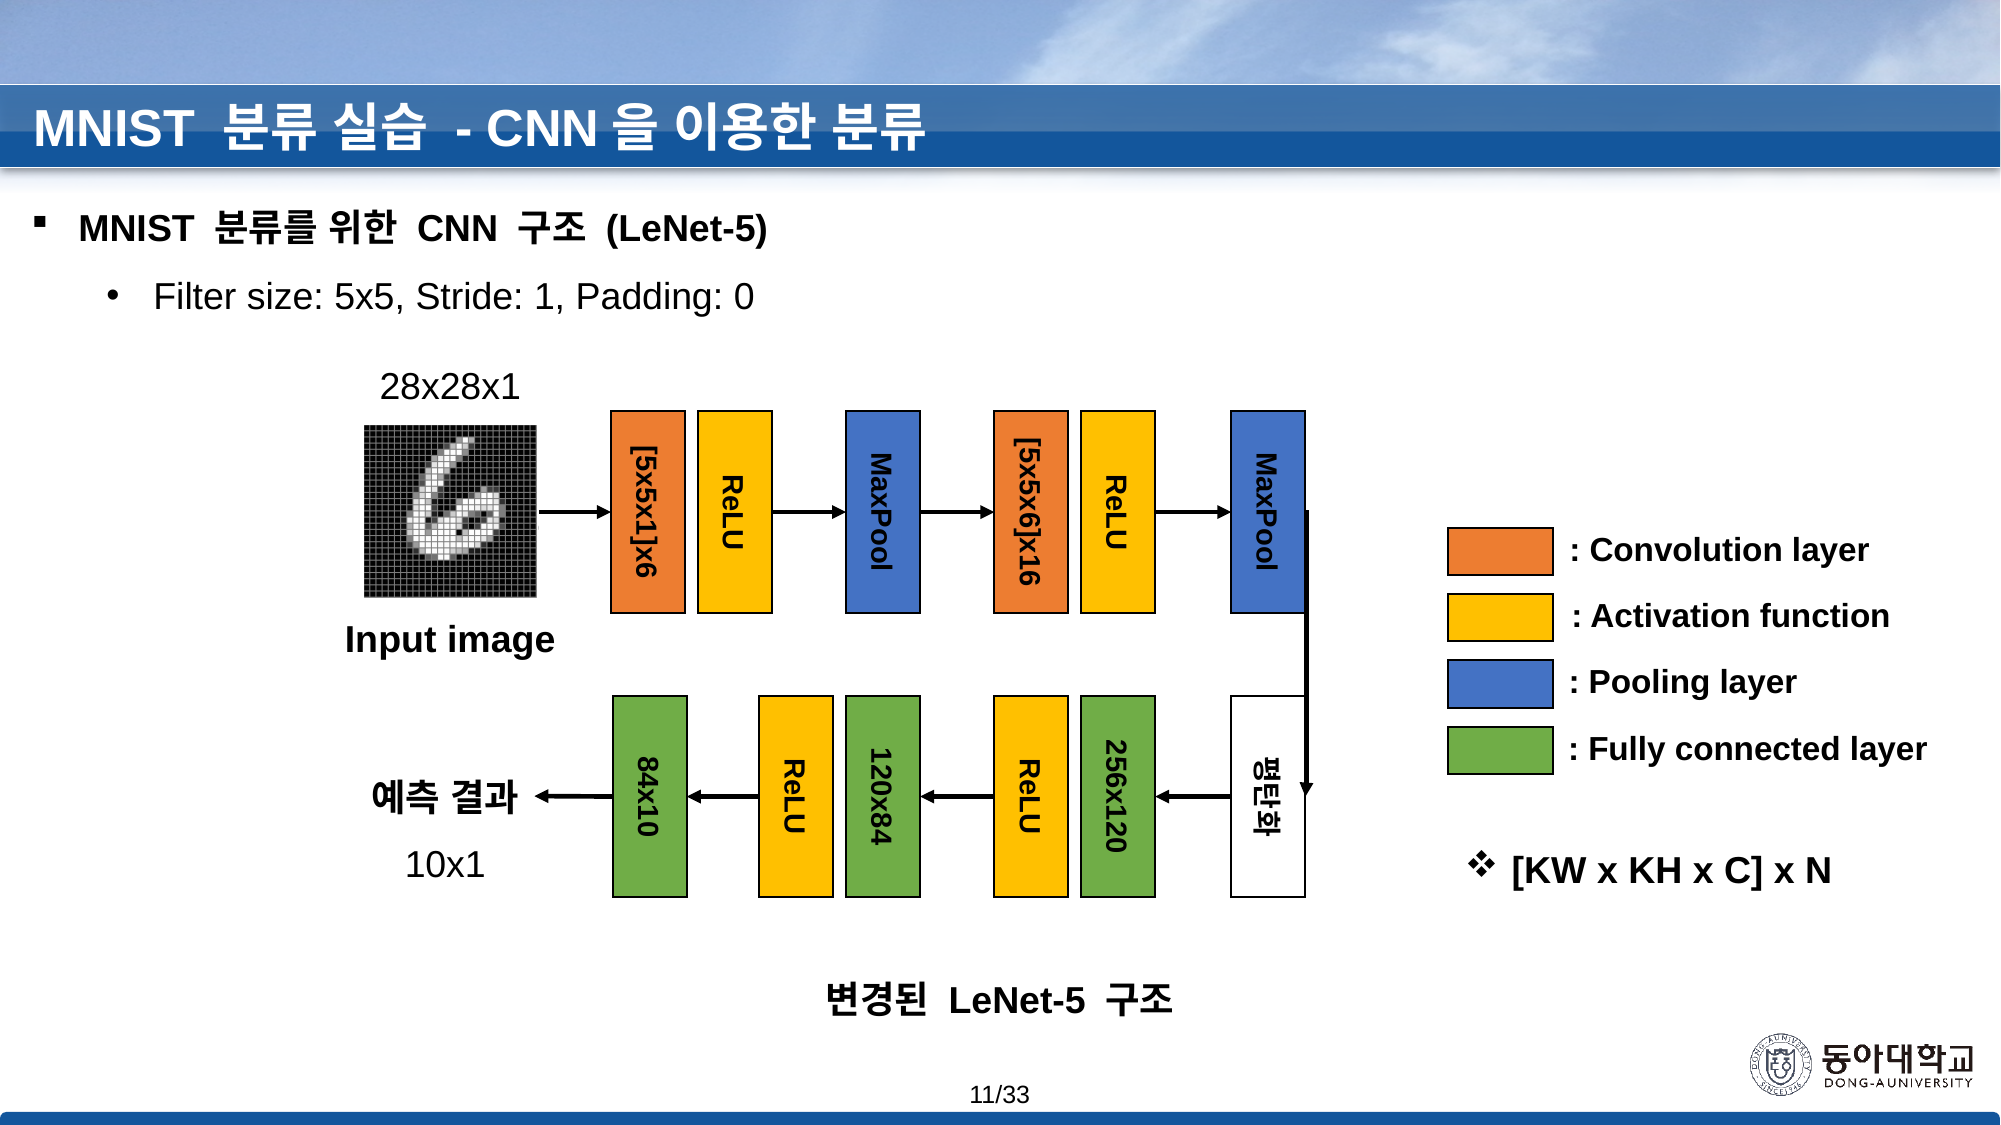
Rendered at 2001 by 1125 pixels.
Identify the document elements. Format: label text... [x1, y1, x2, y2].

text_box [5x5x1]x6 [610, 410, 686, 614]
text_box ReLU [758, 695, 834, 898]
text_box [1447, 527, 1554, 576]
picture [0, 85, 2000, 167]
text_box : Convolution layer [1554, 521, 1885, 576]
text_box 28x28x1 [364, 354, 536, 415]
text_box MNIST 분류를 위한 CNN 구조 (LeNet-5) Filter size: 5x5, Stride: 1, Padding: 0 [16, 174, 783, 325]
text_box MaxPool [845, 410, 921, 614]
picture [1742, 1024, 1983, 1110]
text_box 120x84 [845, 695, 921, 898]
text_box [1447, 593, 1554, 642]
text_box MaxPool [1230, 410, 1306, 614]
text_box [0, 0, 2000, 84]
text_box 평탄화 [1230, 695, 1306, 898]
text_box 변경된 LeNet-5 구조 [810, 968, 1190, 1028]
text_box 256x120 [1080, 695, 1156, 898]
text_box MNIST 분류 실습 - CNN을 이용한 분류 [19, 87, 1870, 165]
text_box 예측 결과 [356, 766, 535, 826]
text_box ReLU [993, 695, 1069, 898]
text_box 84x10 [612, 695, 688, 898]
text_box [5x5x6]x16 [993, 410, 1069, 614]
text_box [1447, 659, 1554, 709]
text_box 10x1 [390, 833, 501, 893]
text_box [1447, 726, 1553, 775]
text_box : Activation function [1556, 587, 1906, 642]
text_box : Fully connected layer [1553, 719, 1944, 775]
text_box ReLU [697, 410, 773, 614]
text_box ReLU [1080, 410, 1156, 614]
text_box Input image [329, 607, 571, 668]
picture [361, 423, 539, 601]
text_box : Pooling layer [1553, 653, 1813, 708]
text_box [KW x KH x C] x N [1450, 839, 1848, 899]
